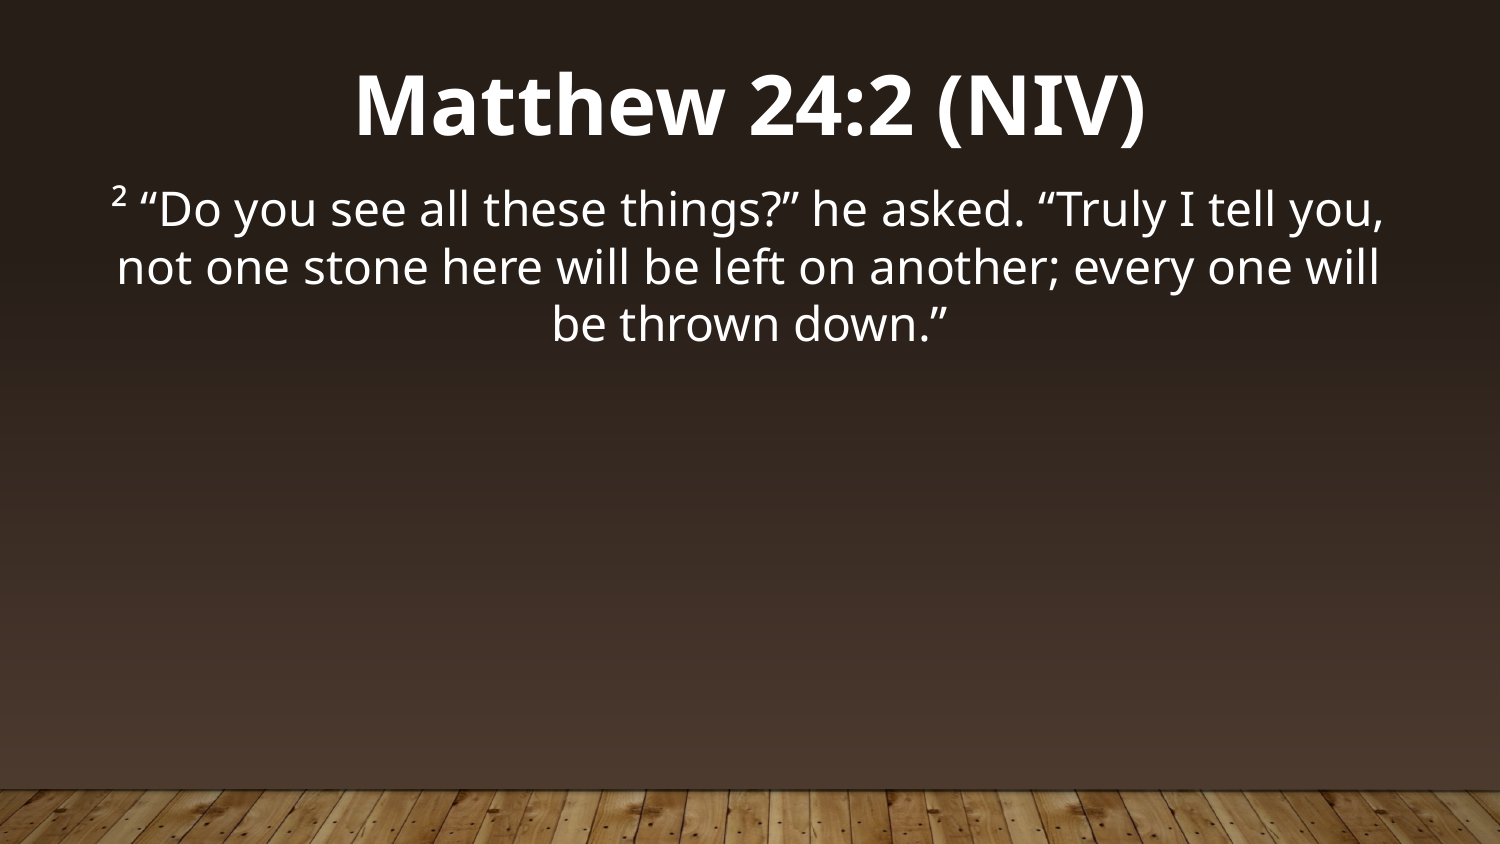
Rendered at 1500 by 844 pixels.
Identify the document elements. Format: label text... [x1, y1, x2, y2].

text_box ² “Do you see all these things?” he asked. “Truly I tell you, not one stone here will be left on another; every one will be thrown down.” [74, 171, 1425, 359]
text_box Matthew 24:2 (NIV) [74, 45, 1425, 160]
picture [0, 789, 1500, 844]
